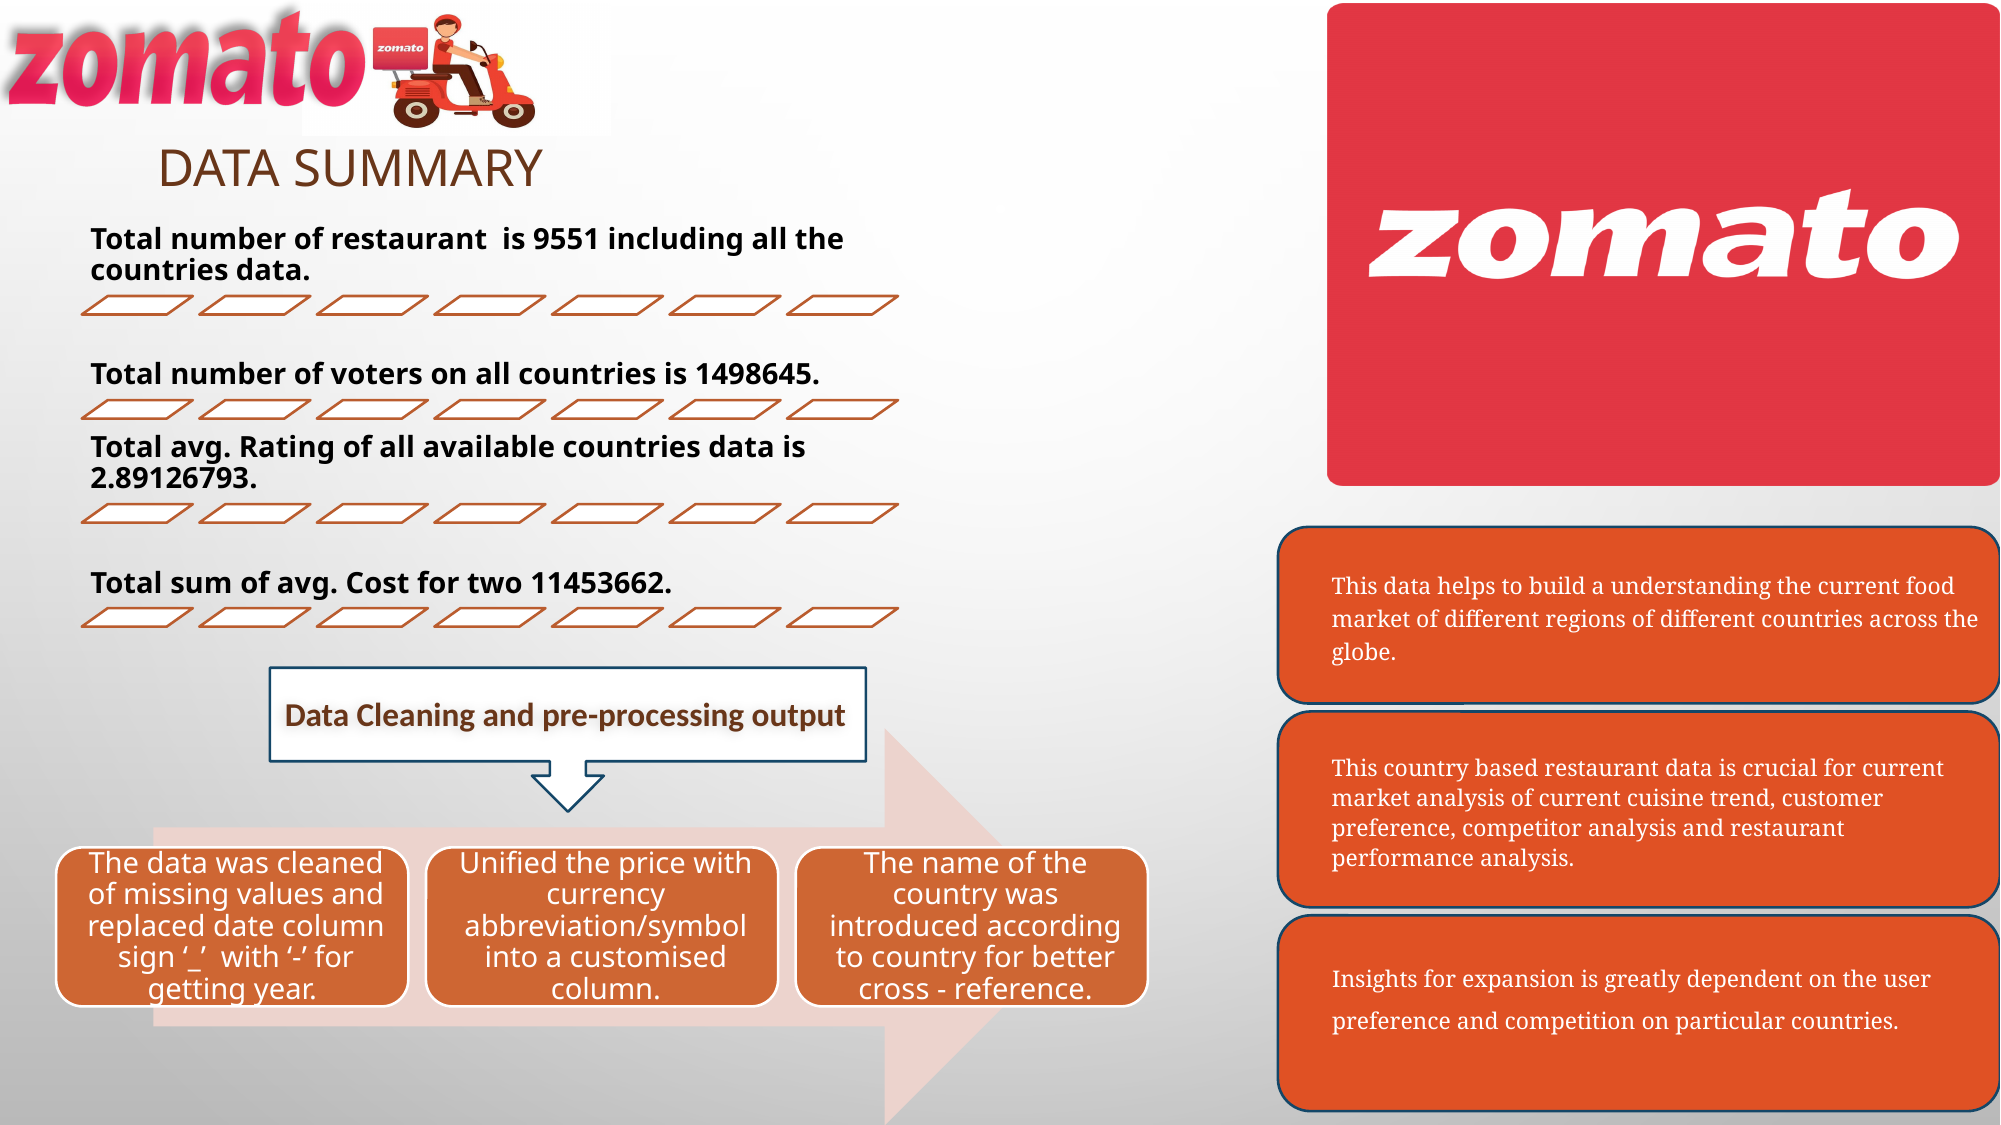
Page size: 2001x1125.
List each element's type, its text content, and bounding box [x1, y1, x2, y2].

text_box Insights for expansion is greatly dependent on the user preference and competition on particular countries. [1316, 943, 2000, 1125]
text_box [1276, 525, 2000, 705]
title Data Summary [374, 133, 660, 176]
text_box This country based restaurant data is crucial for current market analysis of current cuisine trend, customer preference, competitor analysis and restaurant performance analysis. [1316, 743, 1996, 879]
text_box This data helps to build a understanding the current food market of different regions of different countries across the globe. [1316, 558, 1996, 673]
text_box Data Cleaning and pre-processing output [269, 682, 926, 726]
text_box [54, 727, 1150, 1125]
text_box [1276, 913, 2000, 1113]
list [35, 178, 962, 669]
picture [0, 0, 2000, 1125]
text_box [1276, 710, 2000, 909]
